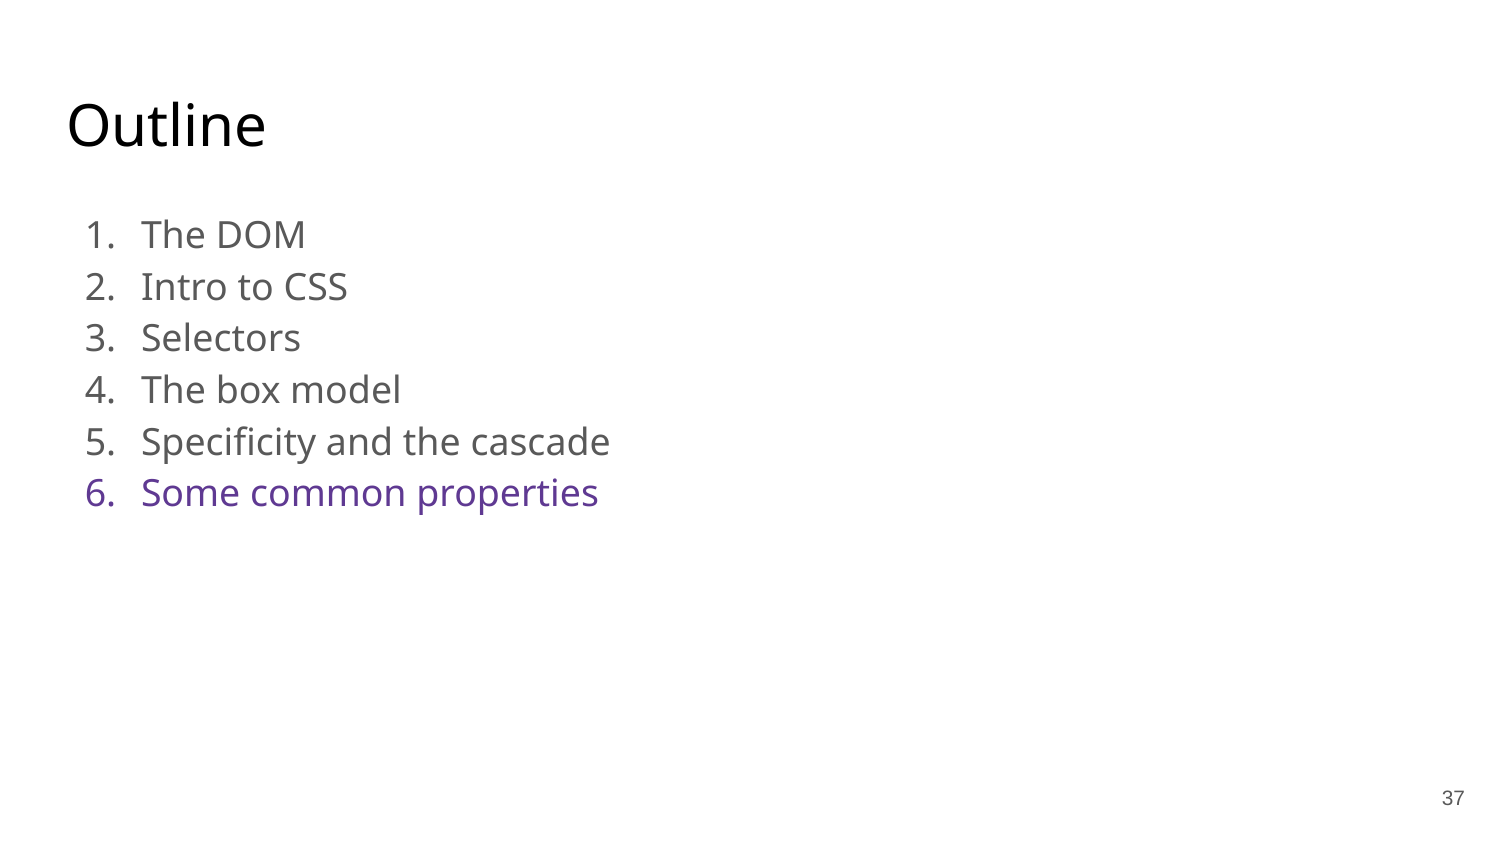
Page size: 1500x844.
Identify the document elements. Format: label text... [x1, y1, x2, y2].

slide_number 37 [1389, 764, 1480, 830]
list The DOM Intro to CSS Selectors The box model Specificity and the cascade Some common properties [51, 189, 1449, 750]
title Outline [51, 72, 1449, 167]
